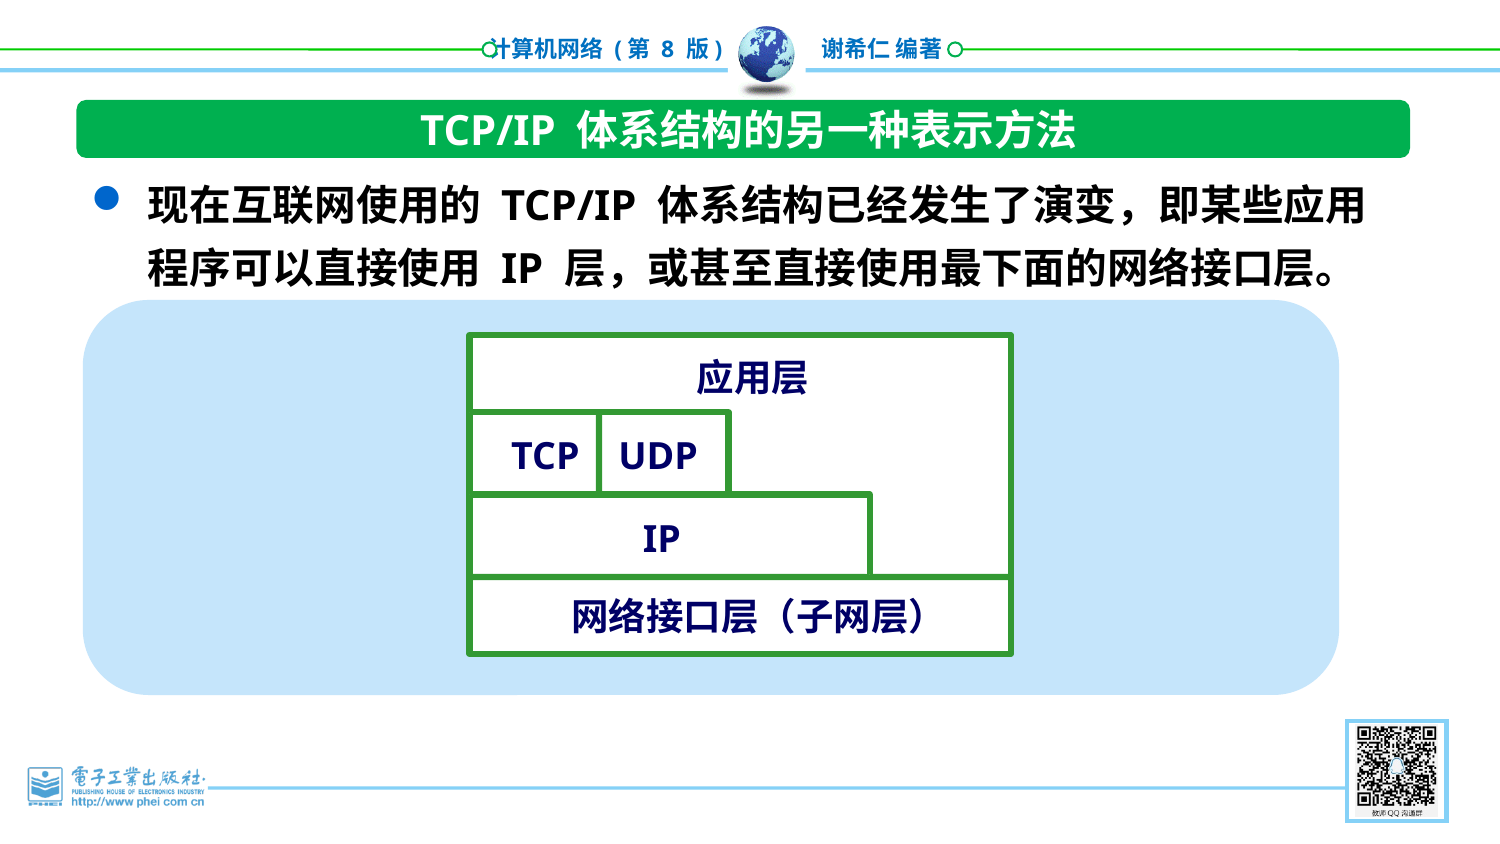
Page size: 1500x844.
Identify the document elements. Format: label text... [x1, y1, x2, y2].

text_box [469, 334, 1011, 655]
list TCP/IP 体系结构的另一种表示方法 [204, 99, 1293, 158]
picture [736, 24, 796, 99]
list 现在互联网使用的 TCP/IP 体系结构已经发生了演变，即某些应用程序可以直接使用 IP 层，或甚至直接使用最下面的网络接口层。 [76, 159, 1410, 716]
text_box [80, 297, 1342, 698]
picture [1355, 724, 1438, 817]
picture [23, 764, 208, 809]
